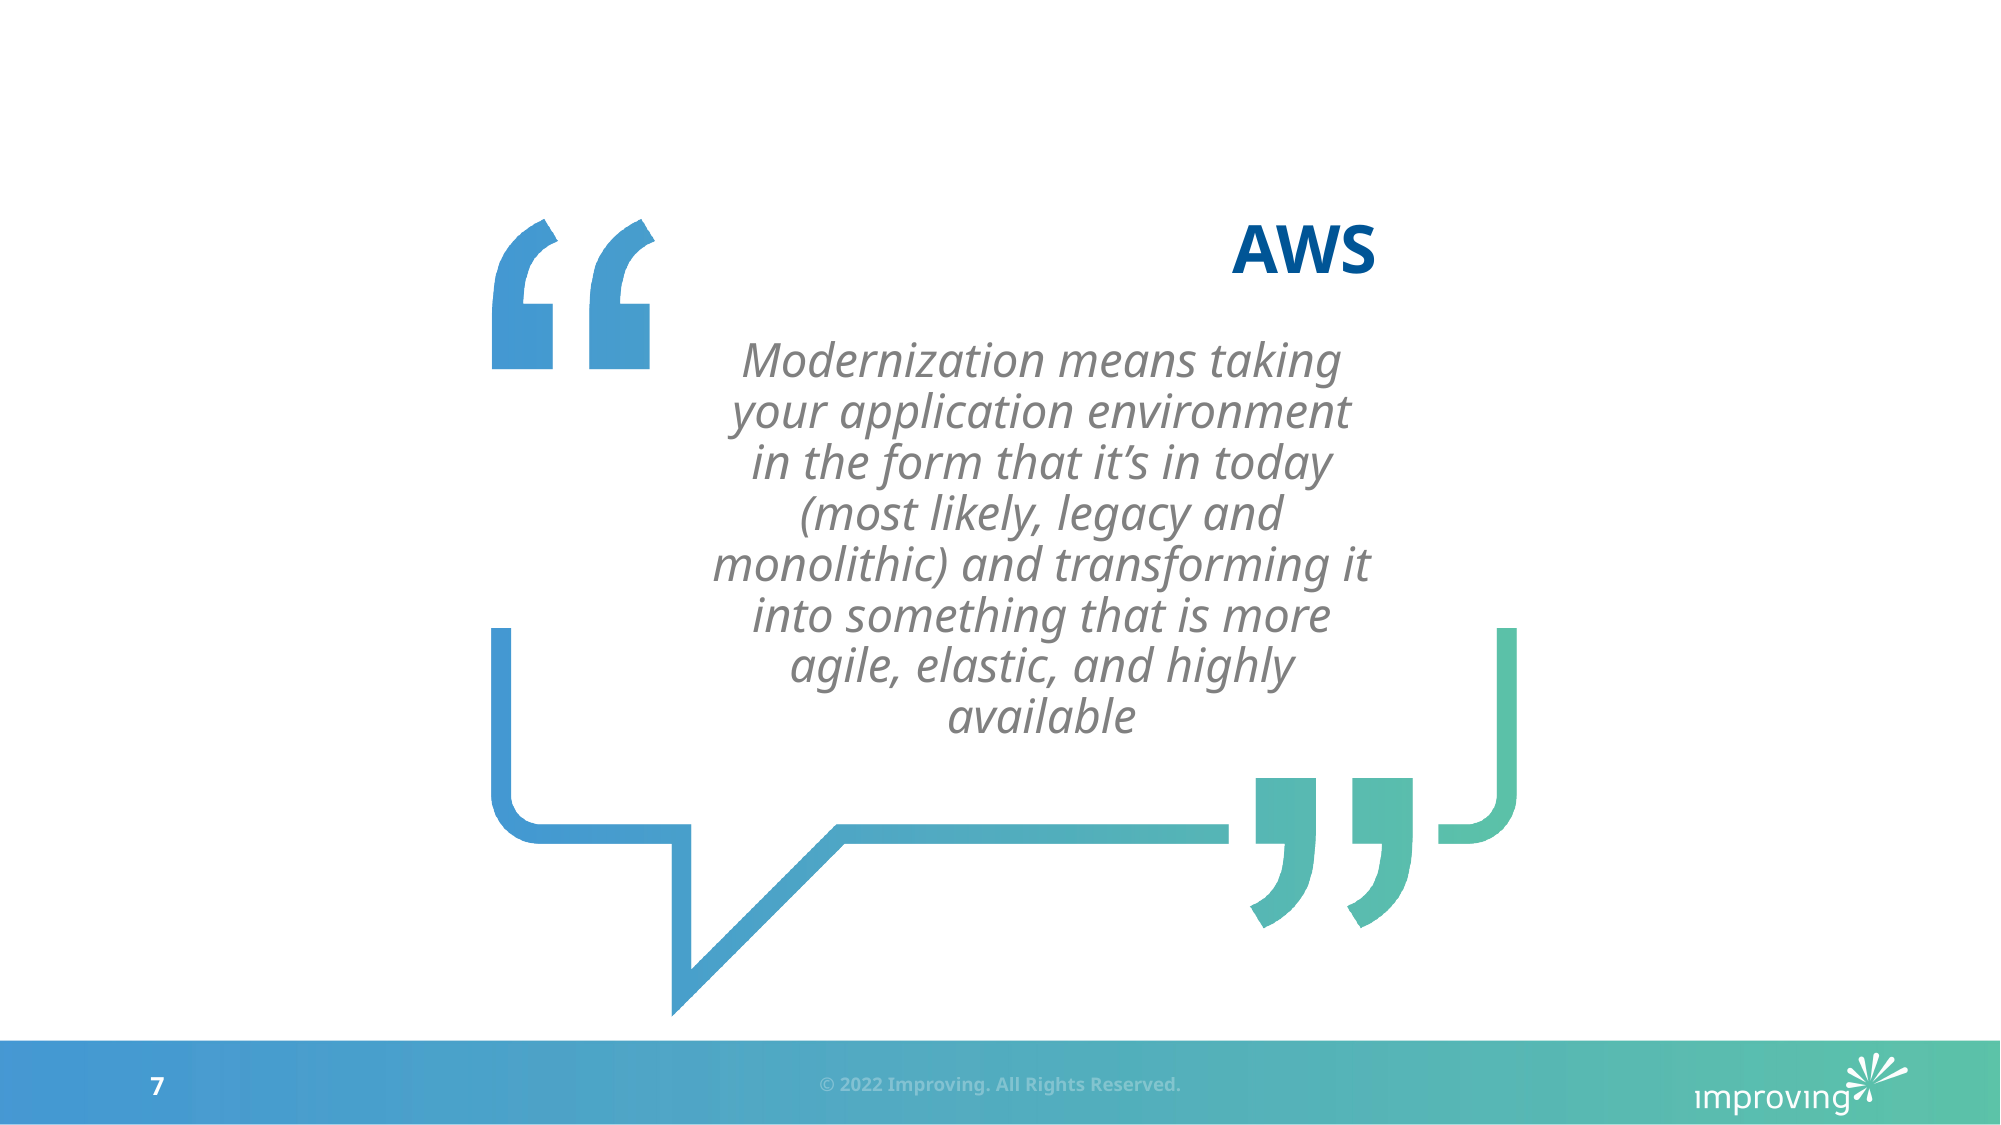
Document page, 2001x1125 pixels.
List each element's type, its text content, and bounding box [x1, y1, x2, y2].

picture [0, 0, 2000, 1125]
list Modernization means taking your application environment in the form that it’s in today (most likely, legacy and monolithic) and transforming it into something that is more agile, elastic, and highly available [691, 329, 1393, 755]
title AWS [691, 203, 1393, 302]
